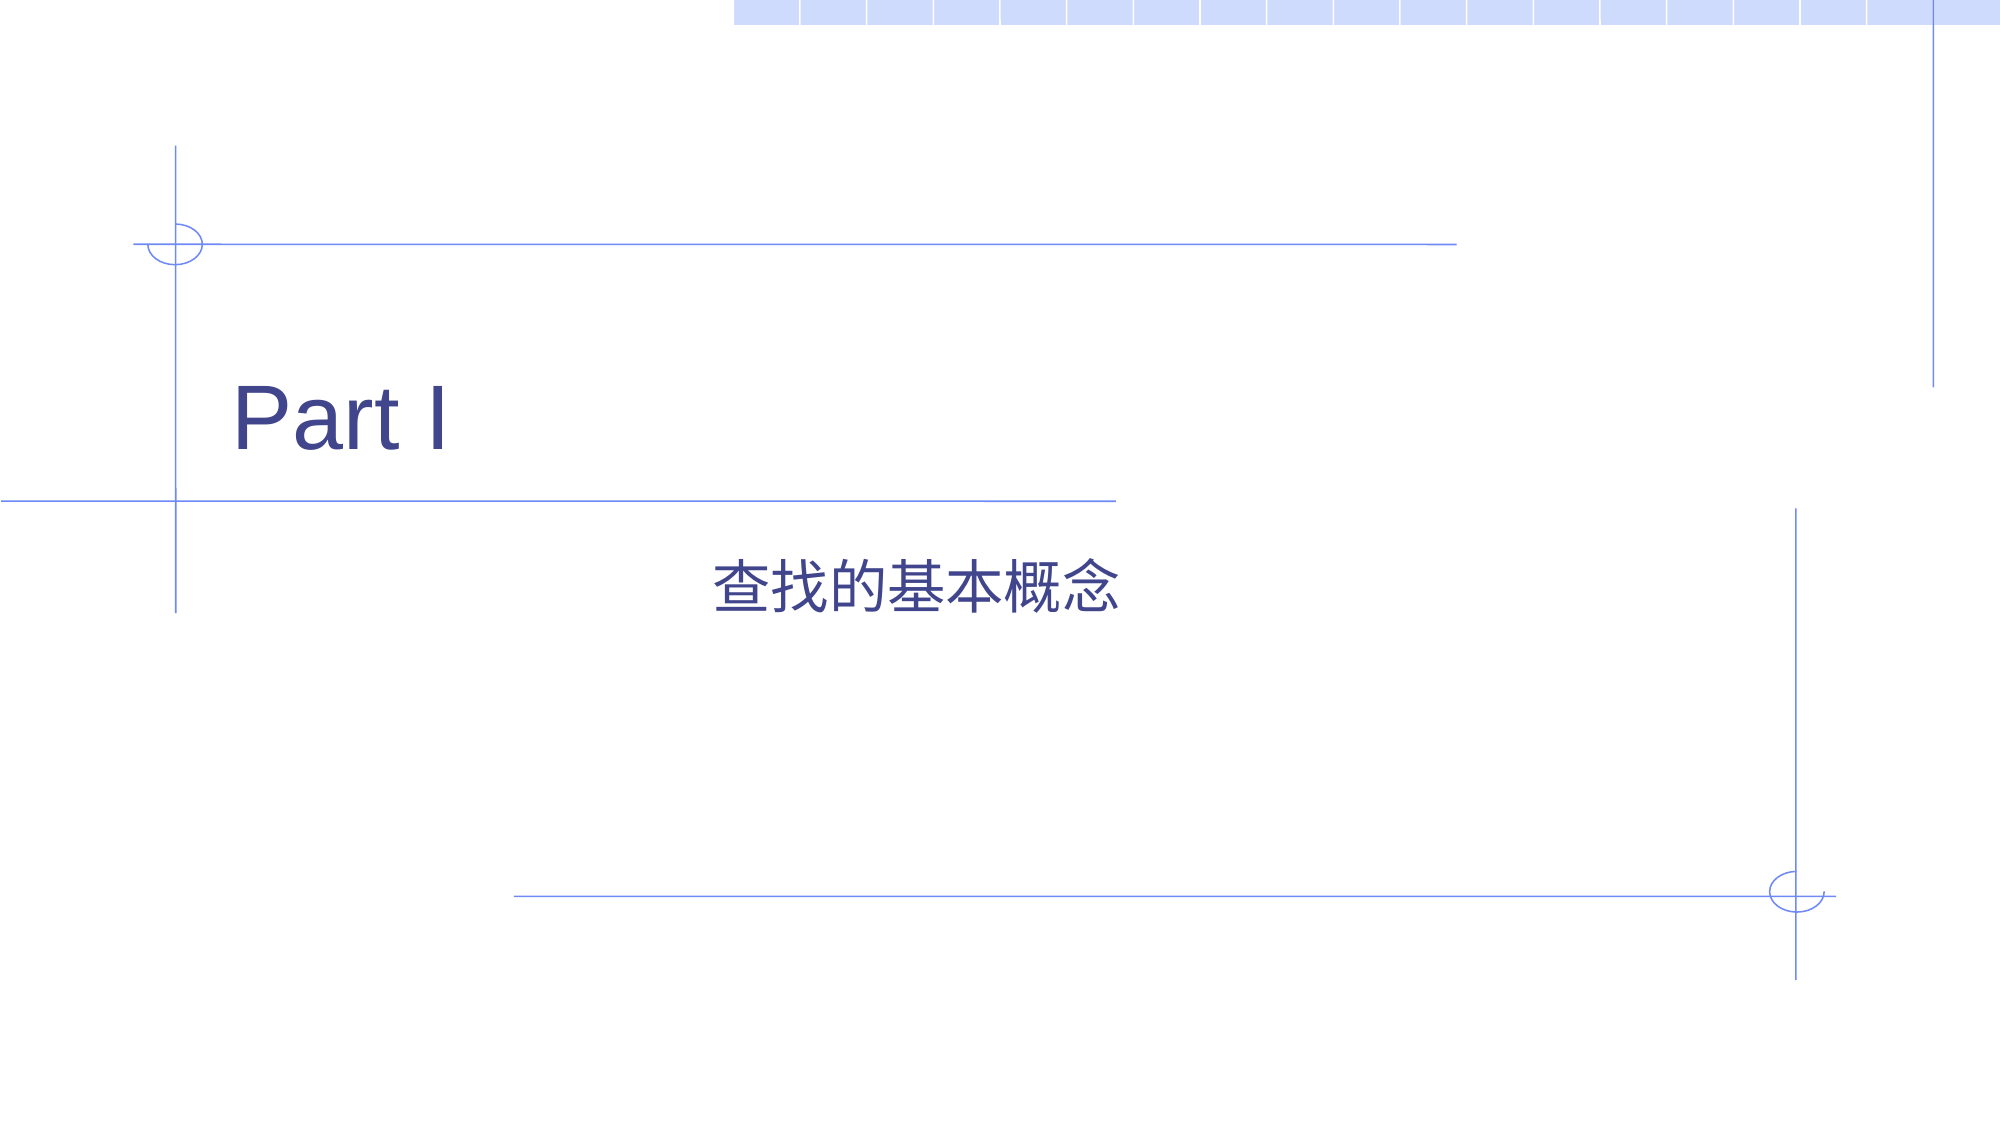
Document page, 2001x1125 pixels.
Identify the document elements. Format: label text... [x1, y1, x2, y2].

subtitle 查找的基本概念 [216, 542, 1617, 831]
title Part I [216, 287, 1917, 475]
